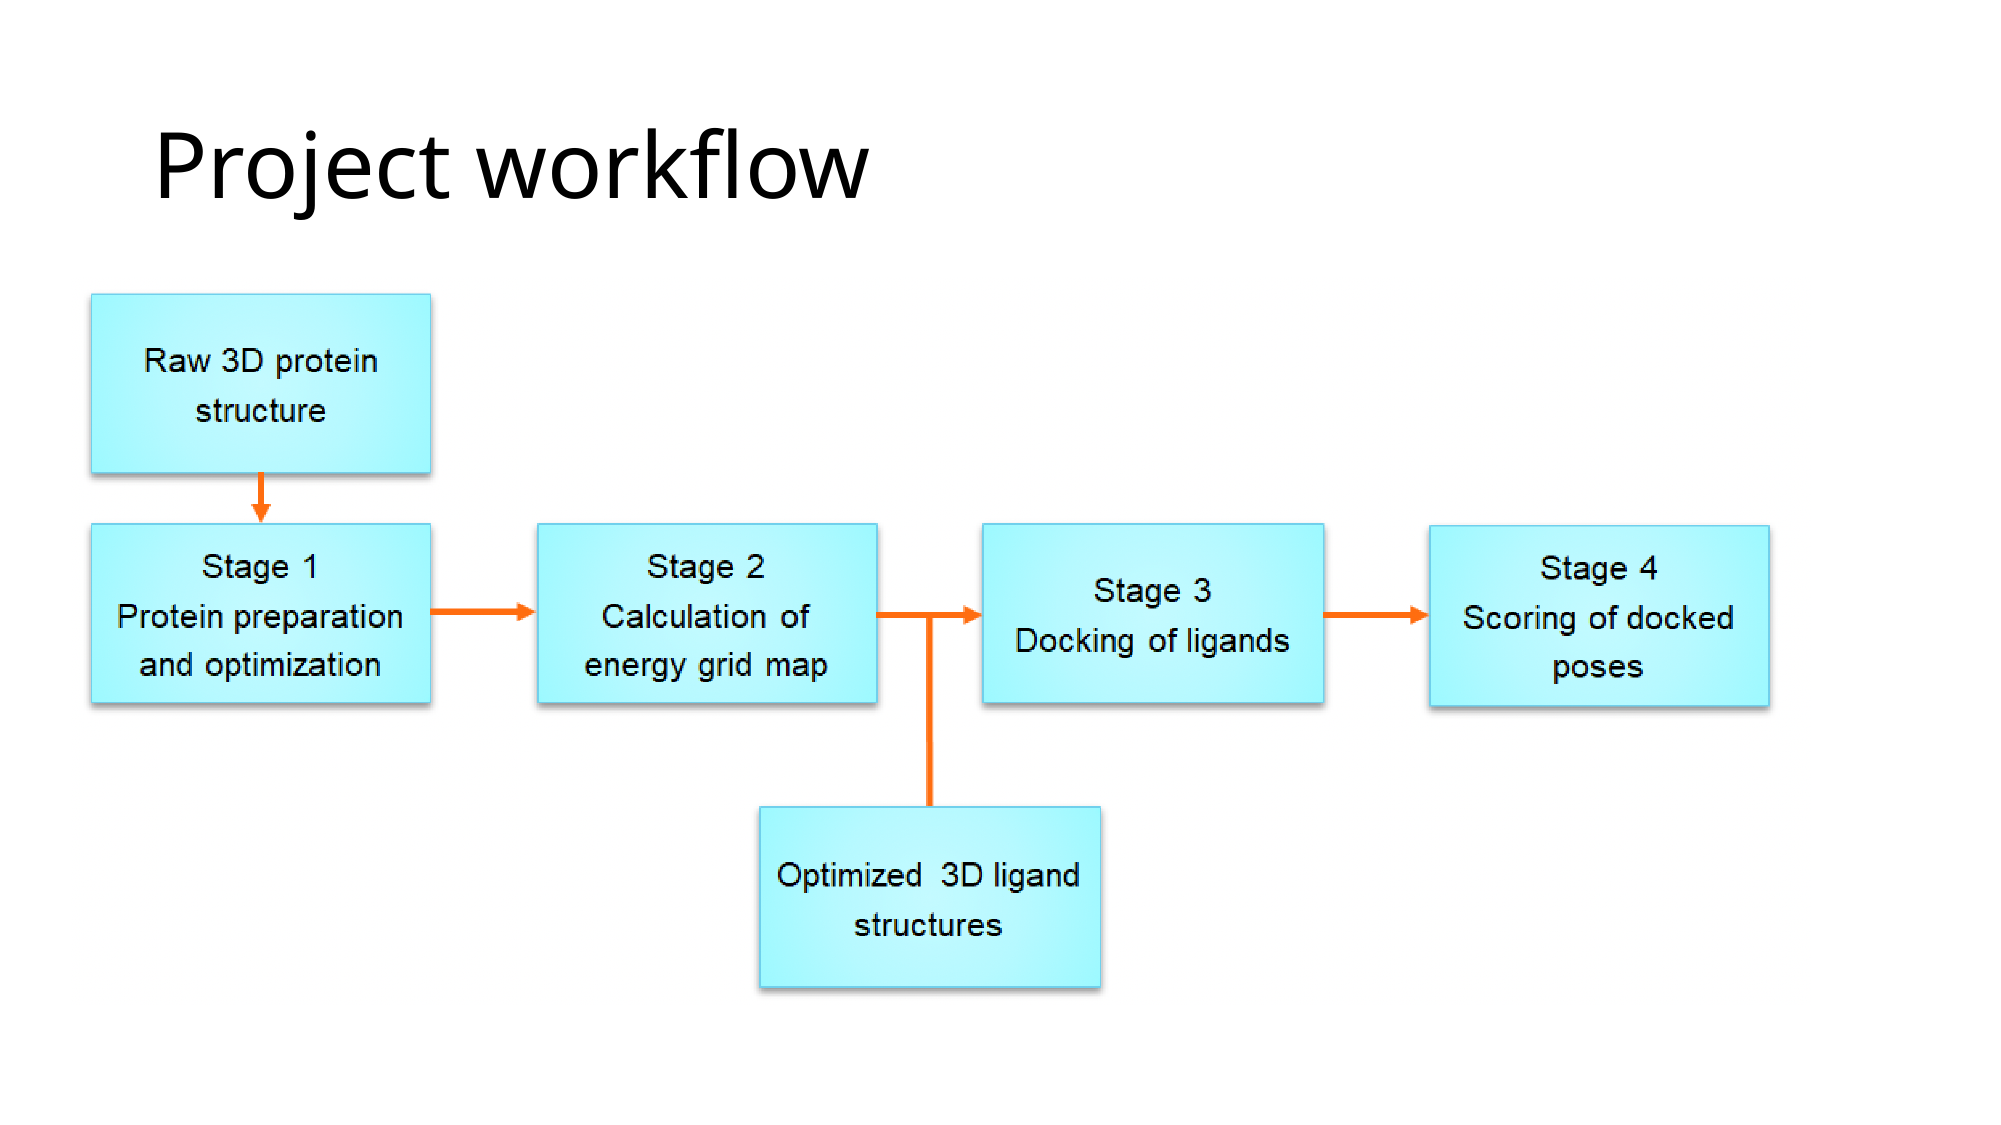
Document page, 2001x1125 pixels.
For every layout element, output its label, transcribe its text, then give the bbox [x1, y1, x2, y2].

picture [71, 277, 1811, 1005]
title Project workflow [137, 59, 1863, 278]
